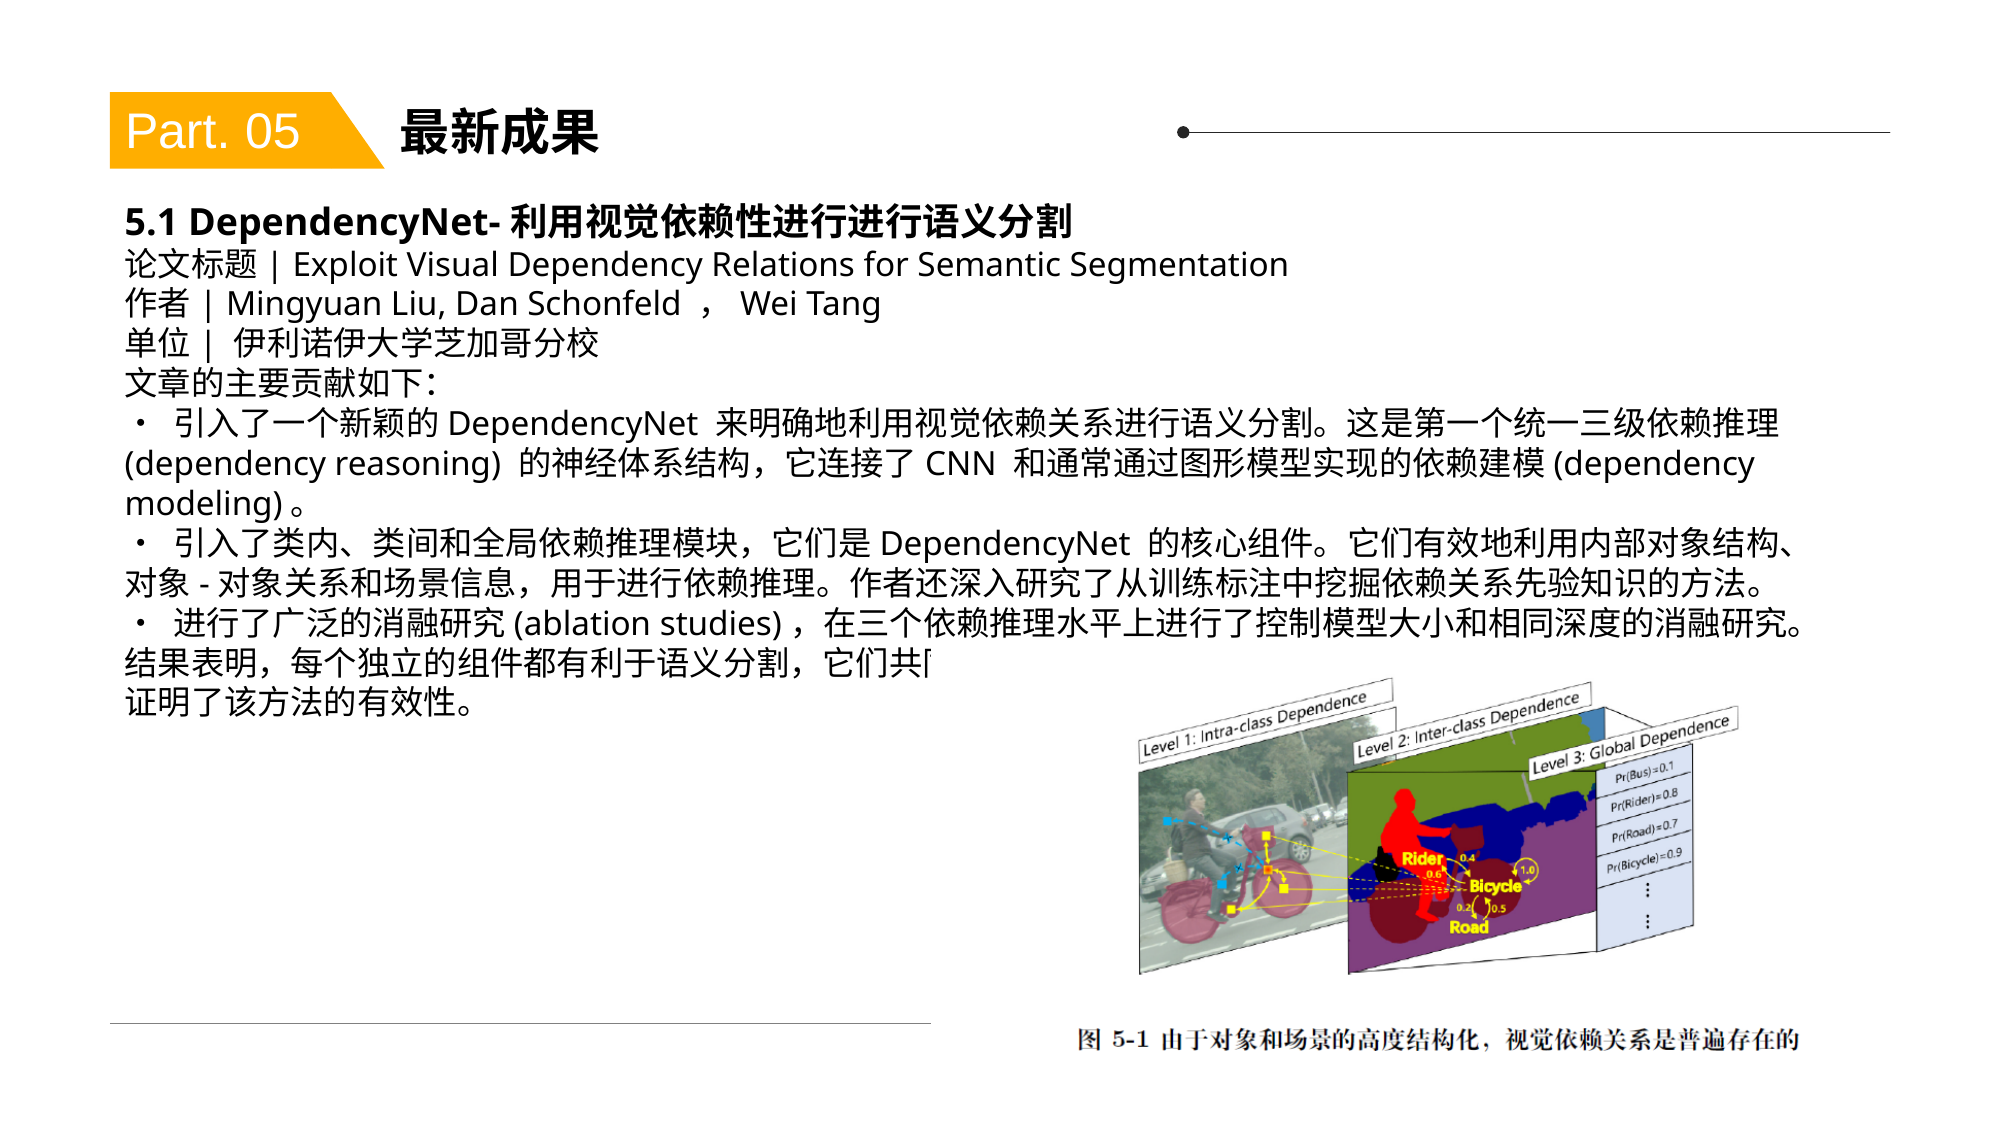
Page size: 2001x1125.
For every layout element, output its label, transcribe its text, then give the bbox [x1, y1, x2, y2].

list Part. 05 [109, 94, 417, 171]
picture [931, 645, 1964, 1121]
title 最新成果 [384, 0, 1890, 169]
text_box 5.1 DependencyNet-利用视觉依赖性进行进行语义分割 论文标题| Exploit Visual Dependency Relations for Semantic Segmentation 作者| Mingyuan Liu, Dan Schonfeld ，Wei Tang 单位| 伊利诺伊大学芝加哥分校 文章的主要贡献如下： • 引入了一个新颖的DependencyNet 来明确地利用视觉依赖关系进行语义分割。这是第一个统一三级依赖推理(dependency reasoning) 的神经体系结构，它连接了CNN 和通常通过图形模型实现的依赖建模(dependency modeling)。 • 引入了类内、类间和全局依赖推理模块，它们是DependencyNet 的核心组件。它们有效地利用内部对象结构、对象-对象关系和场景信息，用于进行依赖推理。作者还深入研究了从训练标注中挖掘依赖关系先验知识的方法。 • 进行了广泛的消融研究(ablation studies)，在三个依赖推理水平上进行了控制模型大小和相同深度的消融研究。结果表明，每个独立的组件都有利于语义分割，它们共同给基础网络带来了显著改进。且在两个数据集上用实验结果证明了该方法的有效性。 [109, 190, 1837, 730]
